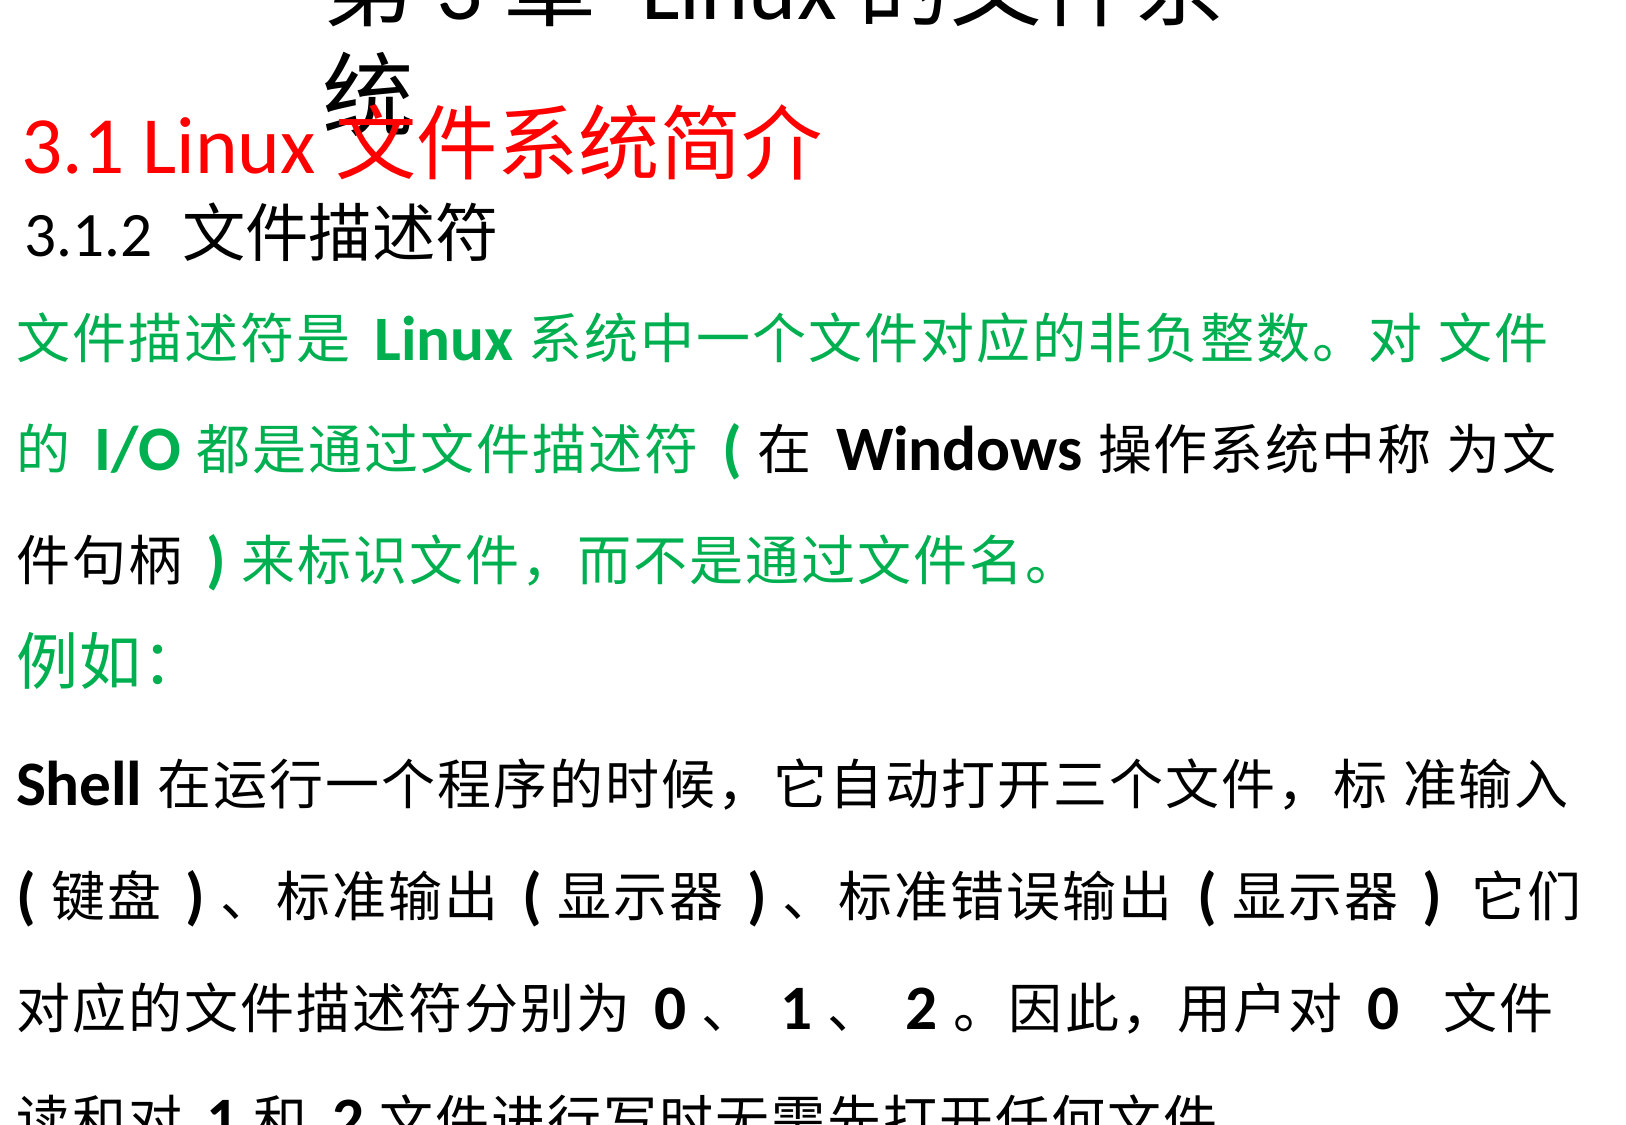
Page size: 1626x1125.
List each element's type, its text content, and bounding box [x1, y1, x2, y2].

title 第3章Linux的文件系统 [320, 0, 1305, 84]
text_box 3.1 Linux文件系统简介 3.1.2 文件描述符 文件描述符是Linux系统中一个文件对应的非负整数。对 文件的I/O都是通过文件描述符(在Windows操作系统中称 为文件句柄)来标识文件，而不是通过文件名。 例如： Shell在运行一个程序的时候，它自动打开三个文件，标 准输入(键盘)、标准输出(显示器)、标准错误输出(显示器) 它们对应的文件描述符分别为0、1、2。因此，用户对0 文件读和对1和2文件进行写时无需先打开任何文件。 [13, 84, 1597, 1125]
